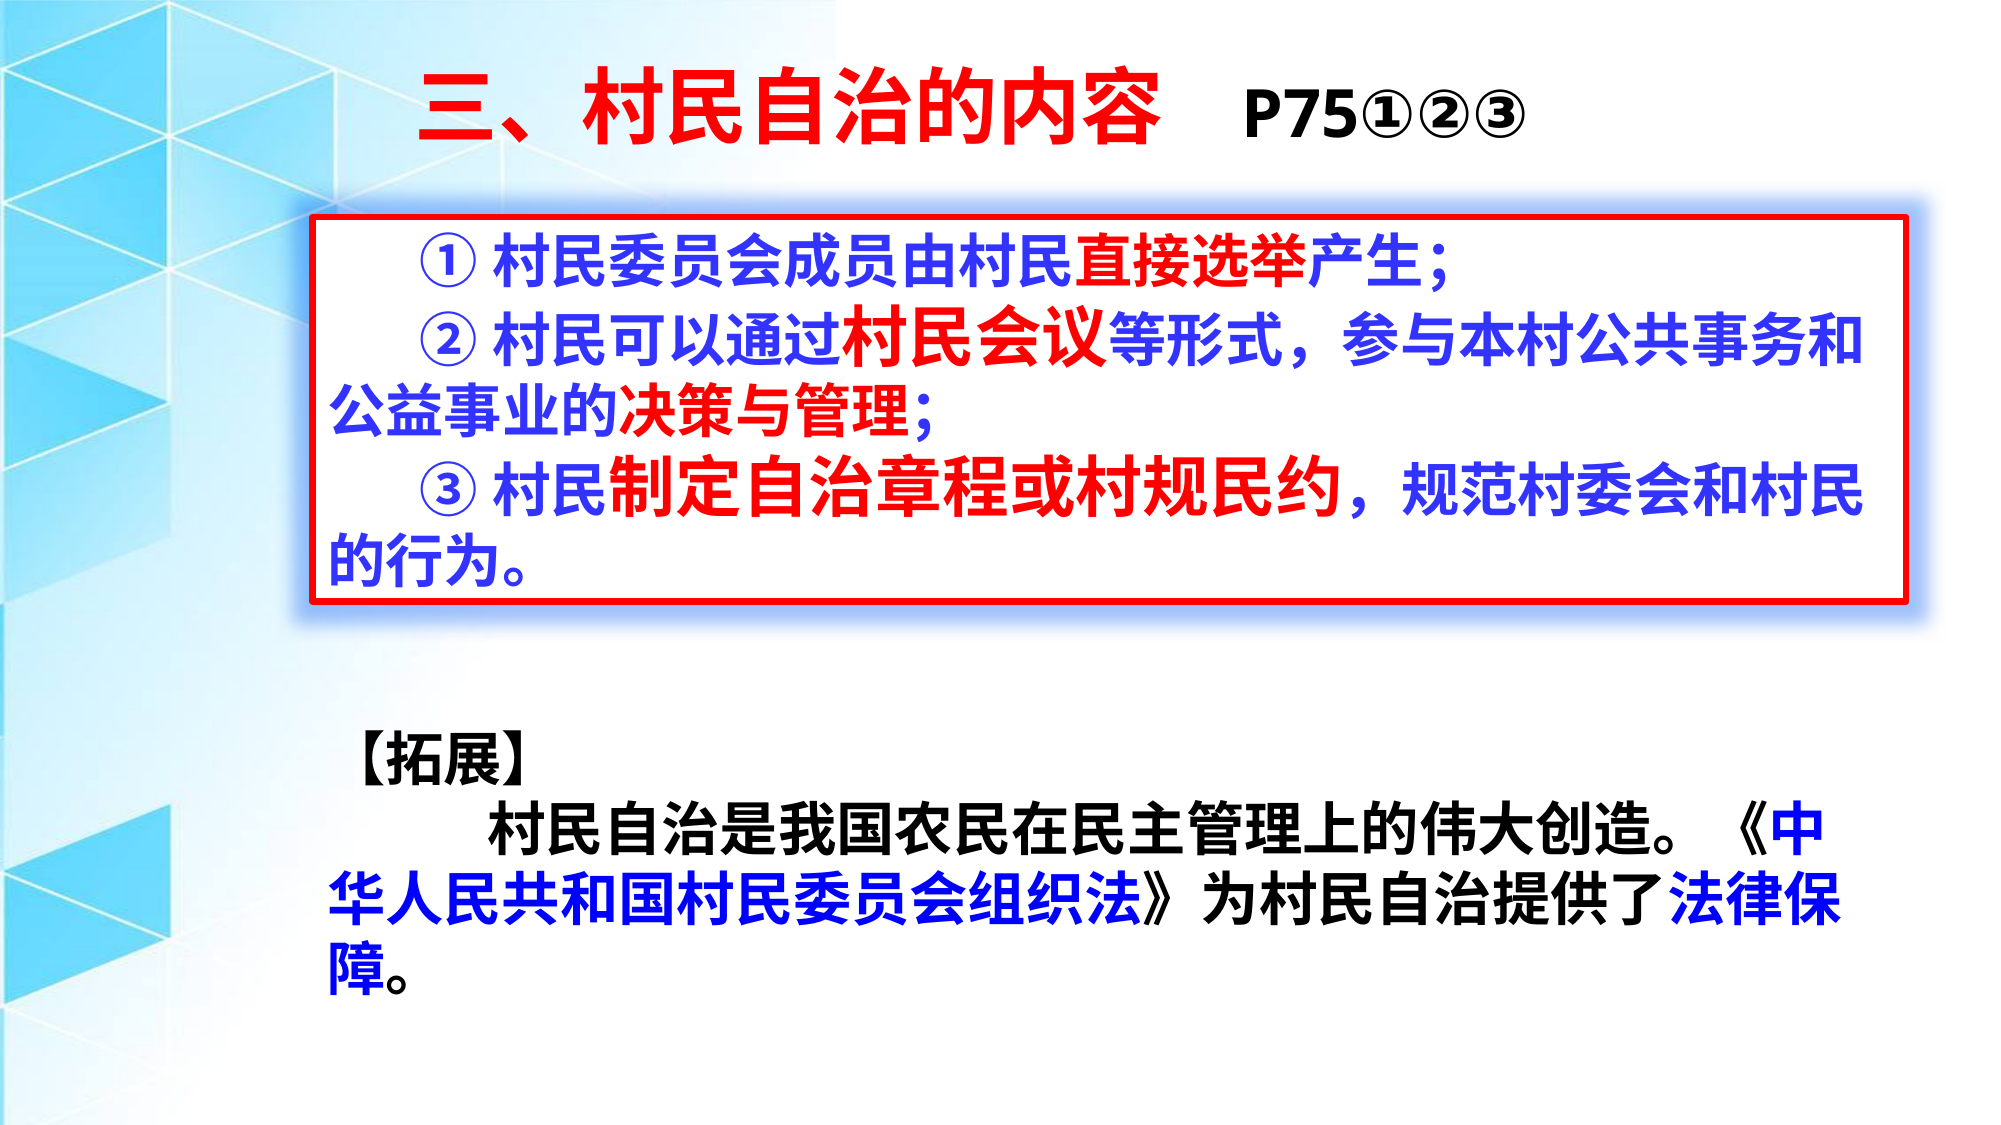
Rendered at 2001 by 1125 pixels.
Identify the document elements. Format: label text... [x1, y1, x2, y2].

picture [0, 0, 836, 1125]
text_box 三、村民自治的内容 P75①②③ [836, 46, 1791, 162]
text_box 【拓展】 村民自治是我国农民在民主管理上的伟大创造。《中华人民共和国村民委员会组织法》为村民自治提供了法律保障。 [836, 714, 1891, 1010]
text_box ①村民委员会成员由村民直接选举产生； ②村民可以通过村民会议等形式，参与本村公共事务和公益事业的决策与管理； ③村民制定自治章程或村规民约，规范村委会和村民的行为。 [836, 217, 1907, 602]
